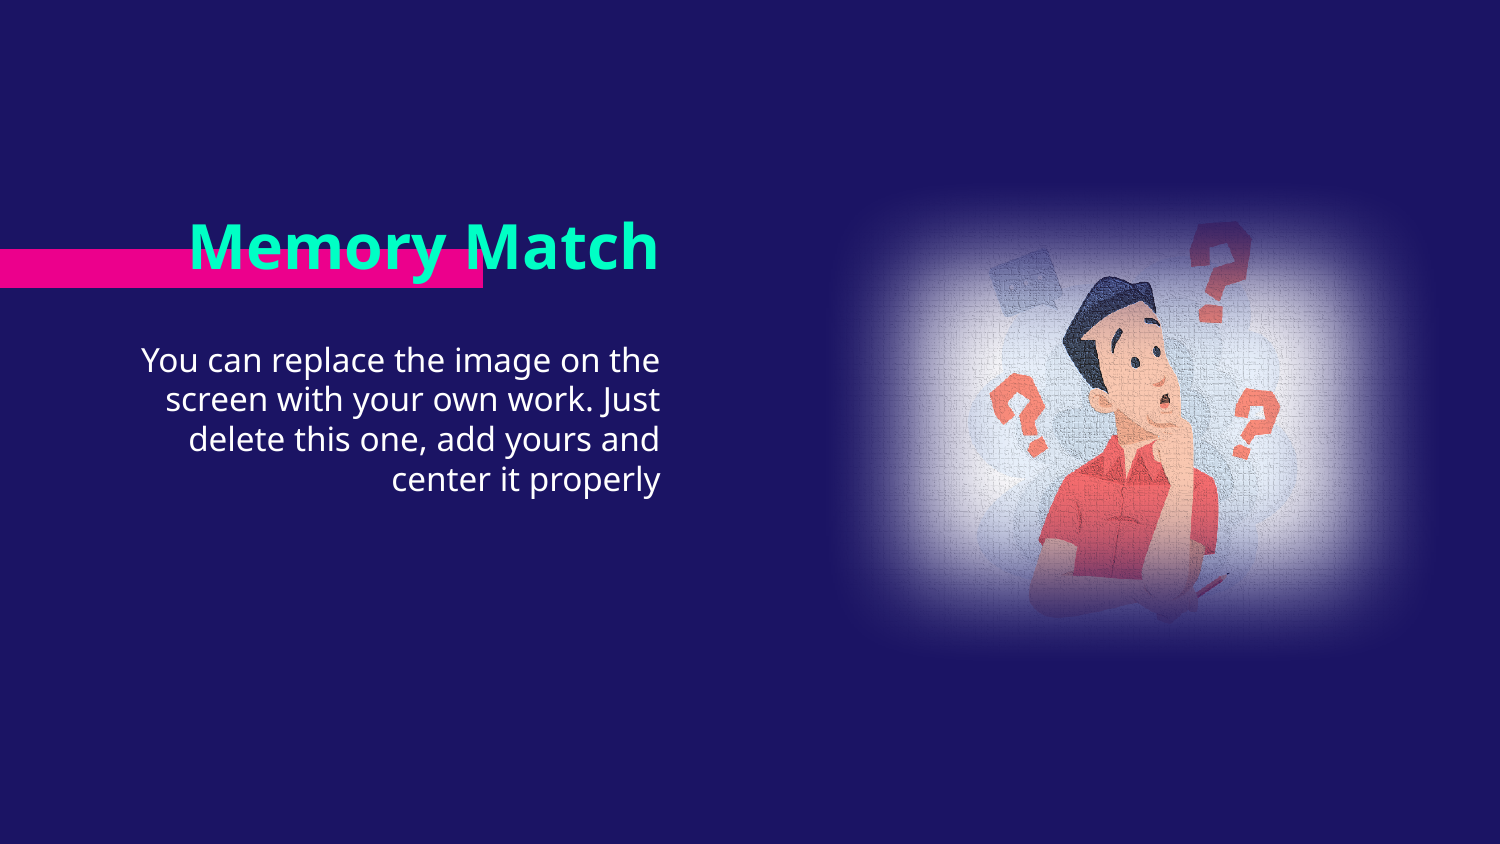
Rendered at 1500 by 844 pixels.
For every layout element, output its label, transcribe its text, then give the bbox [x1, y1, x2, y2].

picture [812, 168, 1452, 674]
title Memory Match [92, 191, 677, 302]
list You can replace the image on the screen with your own work. Just delete this one, add yours and center it properly [99, 323, 677, 674]
